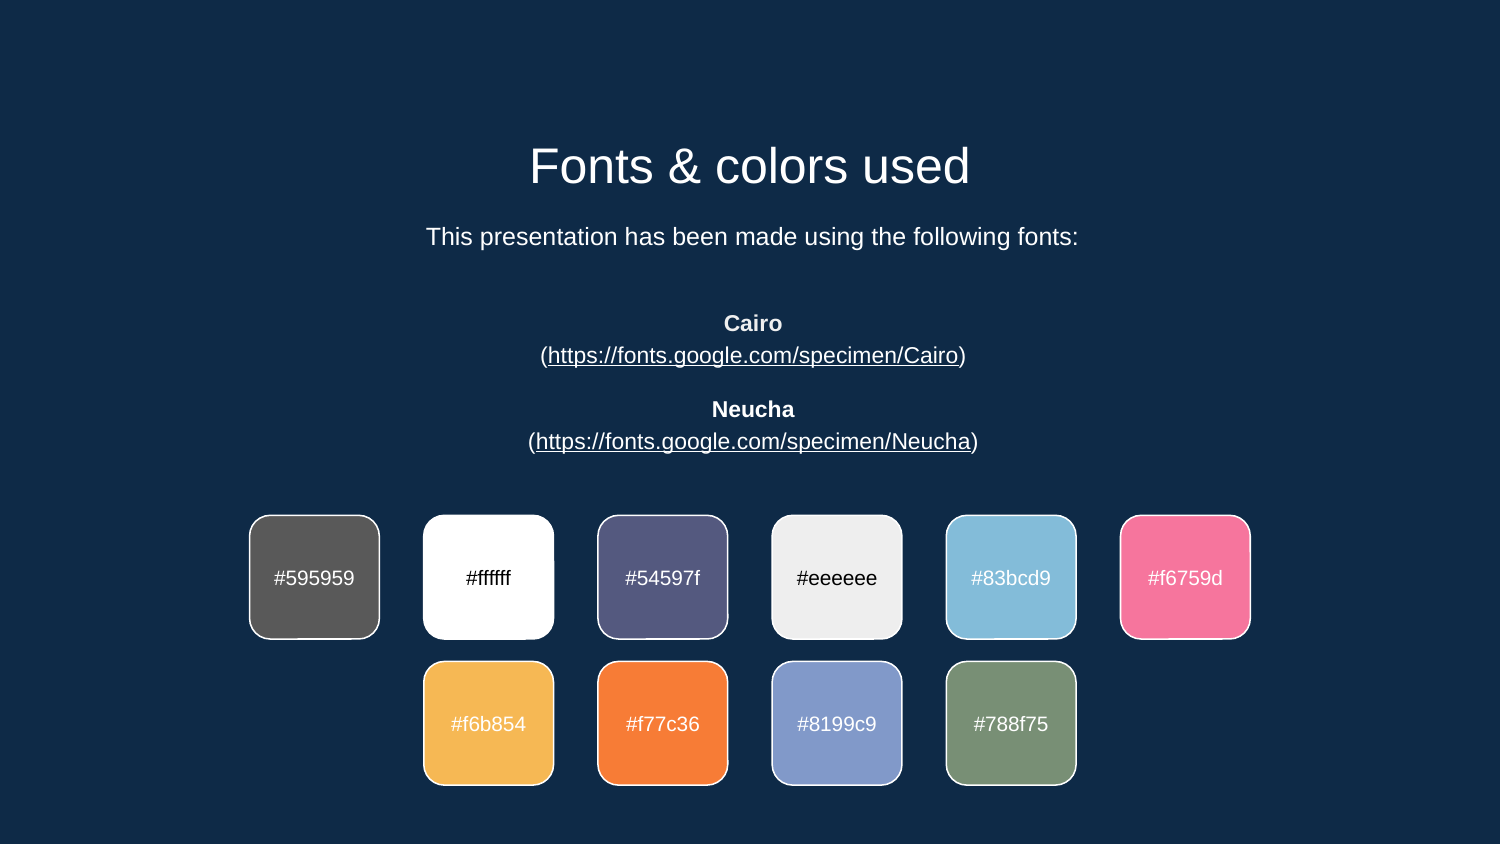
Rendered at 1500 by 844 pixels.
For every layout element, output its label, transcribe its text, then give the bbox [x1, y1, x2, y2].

text_box #595959 [249, 541, 380, 614]
text_box [1120, 515, 1251, 541]
list Cairo (https://fonts.google.com/specimen/Cairo) Neucha (https://fonts.google.com/specimen/Neucha) [175, 276, 1332, 483]
text_box [772, 760, 902, 786]
text_box #8199c9 [772, 687, 902, 760]
text_box [597, 614, 728, 640]
text_box [772, 614, 902, 640]
text_box [597, 661, 728, 687]
text_box [1120, 614, 1251, 640]
text_box [946, 614, 1077, 640]
text_box [946, 515, 1077, 541]
text_box [423, 760, 554, 786]
text_box [772, 515, 902, 541]
text_box #f6759d [1120, 541, 1251, 614]
list This presentation has been made using the following fonts: [175, 200, 1332, 273]
text_box #f77c36 [597, 687, 728, 760]
text_box [423, 661, 554, 687]
text_box [946, 661, 1077, 687]
text_box [423, 515, 554, 541]
text_box #ffffff [423, 541, 554, 614]
text_box #eeeeee [772, 541, 902, 614]
text_box [249, 515, 380, 541]
text_box #54597f [597, 541, 728, 614]
text_box #f6b854 [423, 687, 554, 760]
text_box [597, 760, 728, 786]
text_box [772, 661, 902, 687]
text_box [946, 760, 1077, 786]
text_box [597, 515, 728, 541]
text_box #83bcd9 [946, 541, 1077, 614]
text_box [249, 614, 380, 640]
text_box #788f75 [946, 687, 1077, 760]
title Fonts & colors used [171, 118, 1328, 198]
text_box [423, 614, 554, 640]
